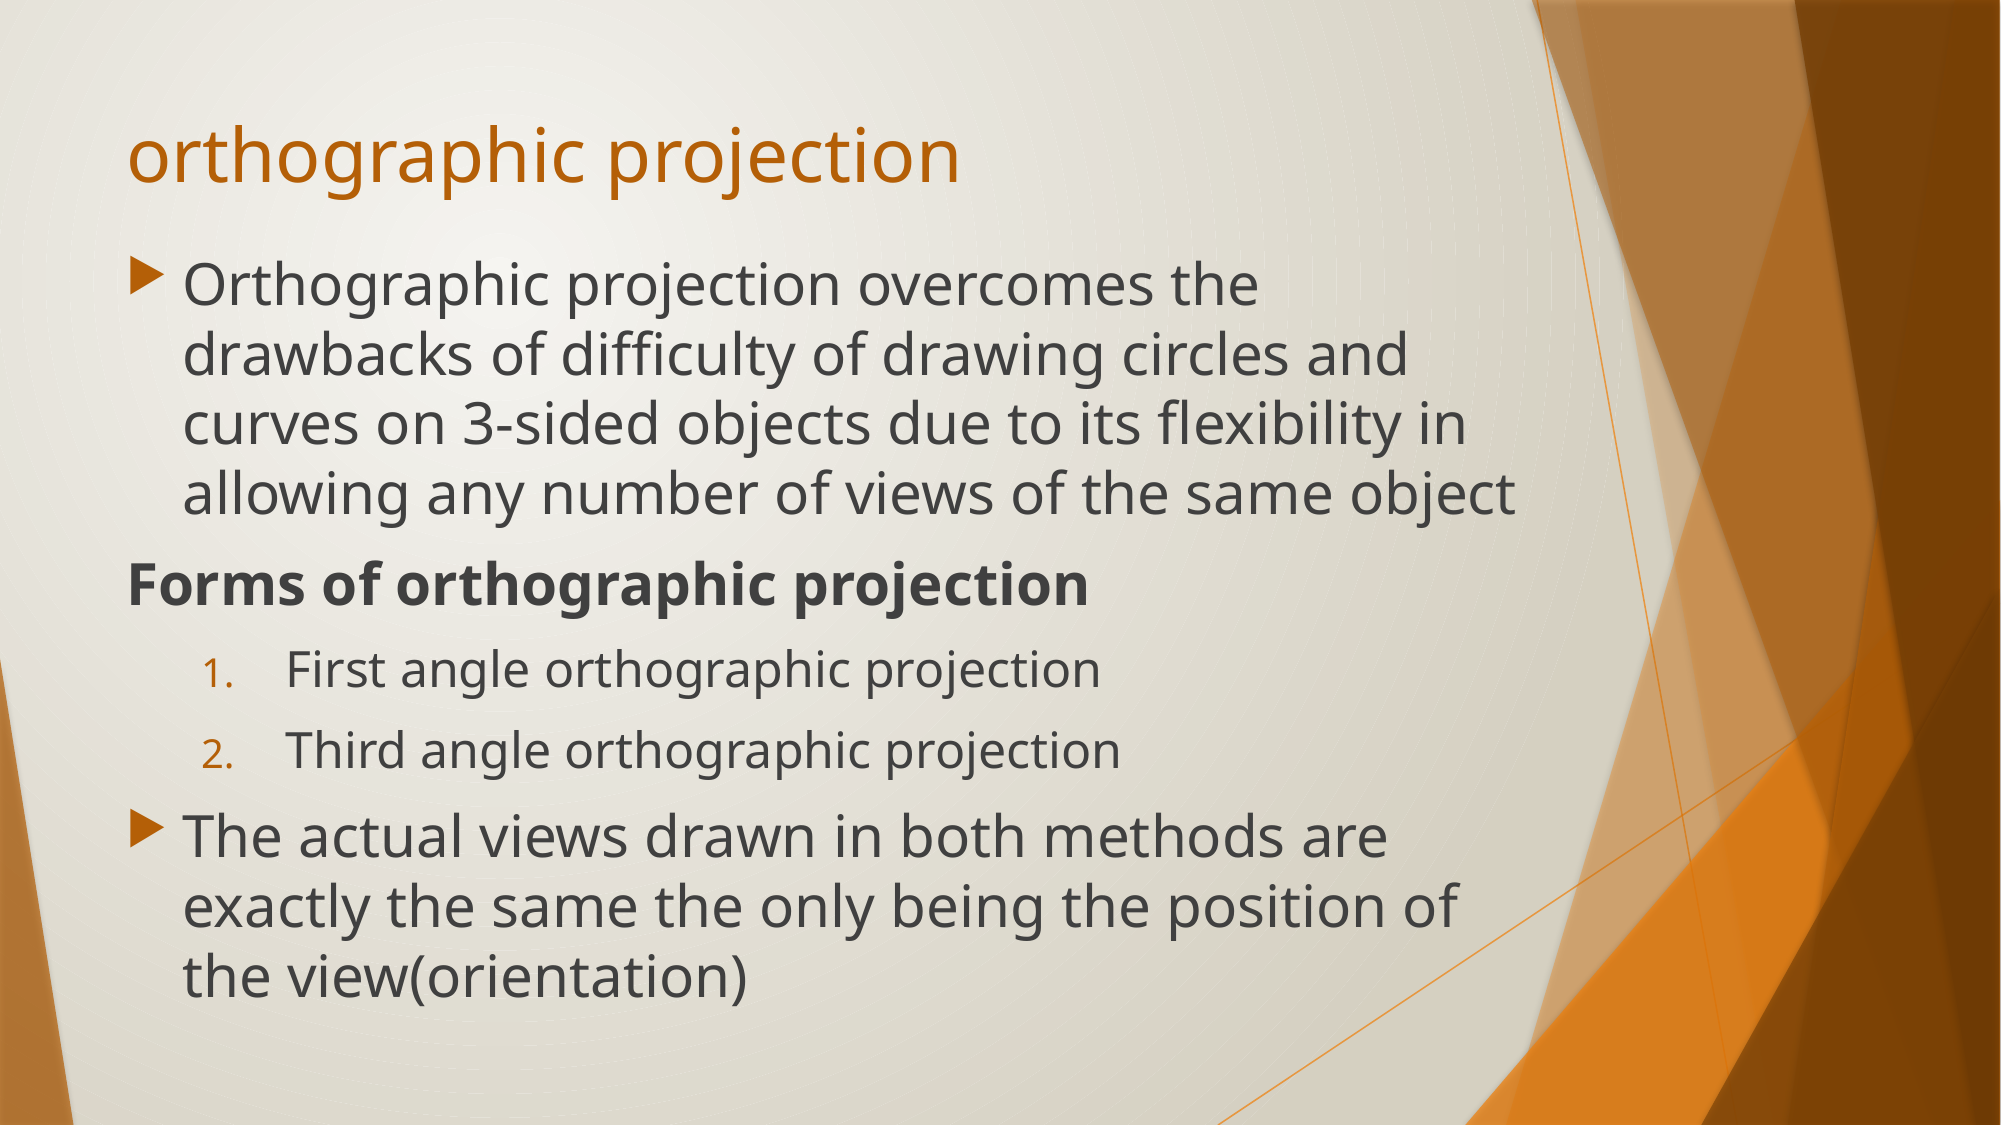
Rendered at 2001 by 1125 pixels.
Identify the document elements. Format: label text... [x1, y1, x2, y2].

title orthographic projection [111, 99, 1522, 239]
list Orthographic projection overcomes the drawbacks of difficulty of drawing circles and curves on 3-sided objects due to its flexibility in allowing any number of views of the same object Forms of orthographic projection First angle orthographic projection Third angle orthographic projection The actual views drawn in both methods are exactly the same the only being the position of the view(orientation) [111, 239, 1561, 1069]
